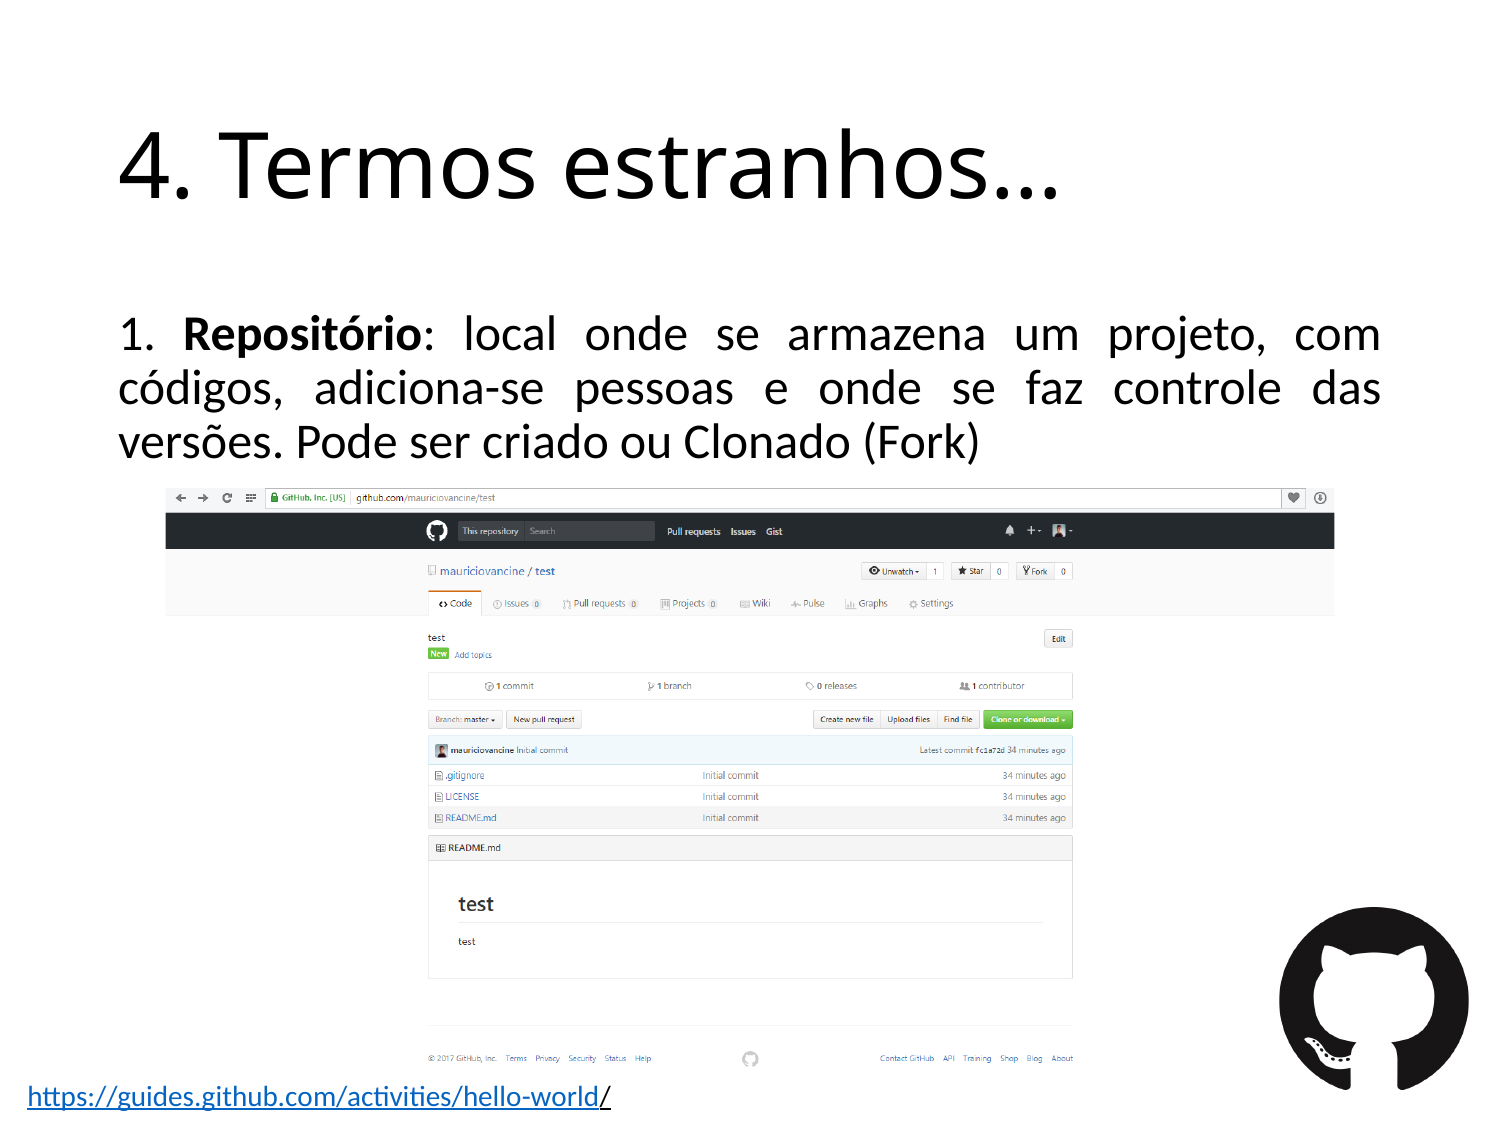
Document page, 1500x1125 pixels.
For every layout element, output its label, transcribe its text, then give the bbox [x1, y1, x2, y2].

picture [165, 488, 1500, 1125]
list 1. Repositório: local onde se armazena um projeto, com códigos, adiciona-se pessoas e onde se faz controle das versões. Pode ser criado ou Clonado (Fork) [103, 299, 1397, 1014]
title 4. Termos estranhos… [103, 59, 1397, 278]
text_box https://guides.github.com/activities/hello-world/ [12, 1069, 817, 1120]
